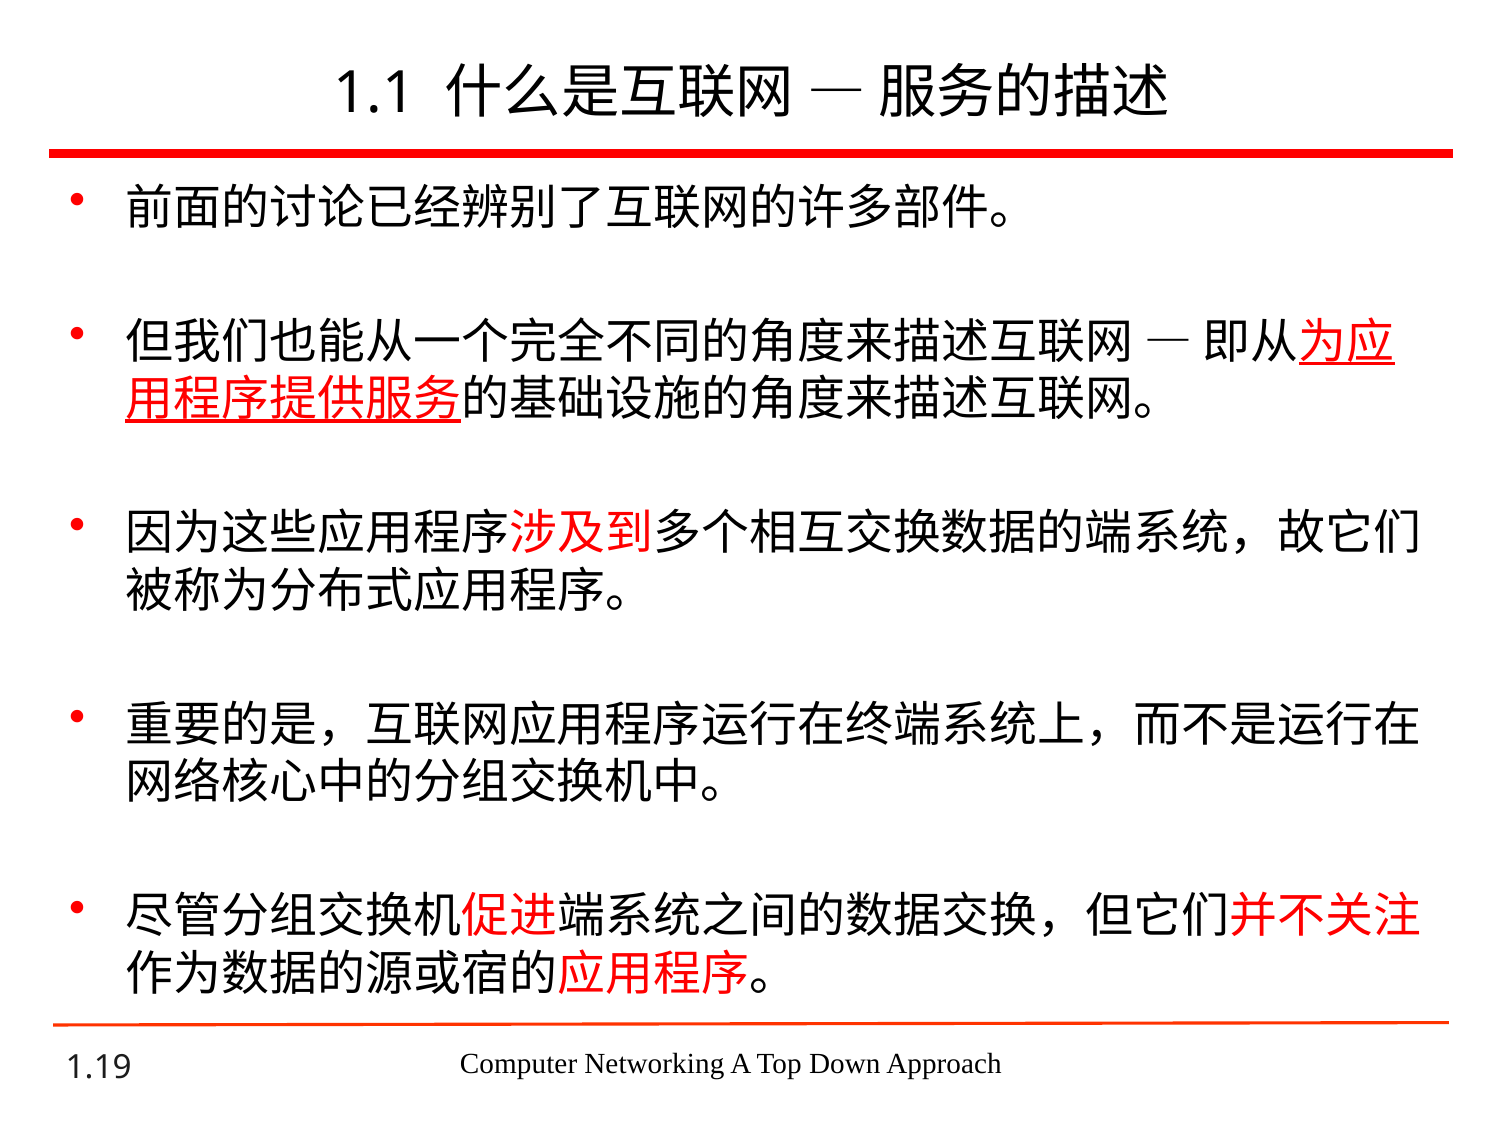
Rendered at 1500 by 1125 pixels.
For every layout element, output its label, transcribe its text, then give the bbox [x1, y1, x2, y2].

list 前面的讨论已经辨别了互联网的许多部件。 但我们也能从一个完全不同的角度来描述互联网 — 即从为应用程序提供服务的基础设施的角度来描述互联网。 因为这些应用程序涉及到多个相互交换数据的端系统，故它们被称为分布式应用程序。 重要的是，互联网应用程序运行在终端系统上，而不是运行在网络核心中的分组交换机中。 尽管分组交换机促进端系统之间的数据交换，但它们并不关注作为数据的源或宿的应用程序。 [53, 168, 1447, 1014]
title 1.1 什么是互联网 — 服务的描述 [51, 33, 1452, 146]
